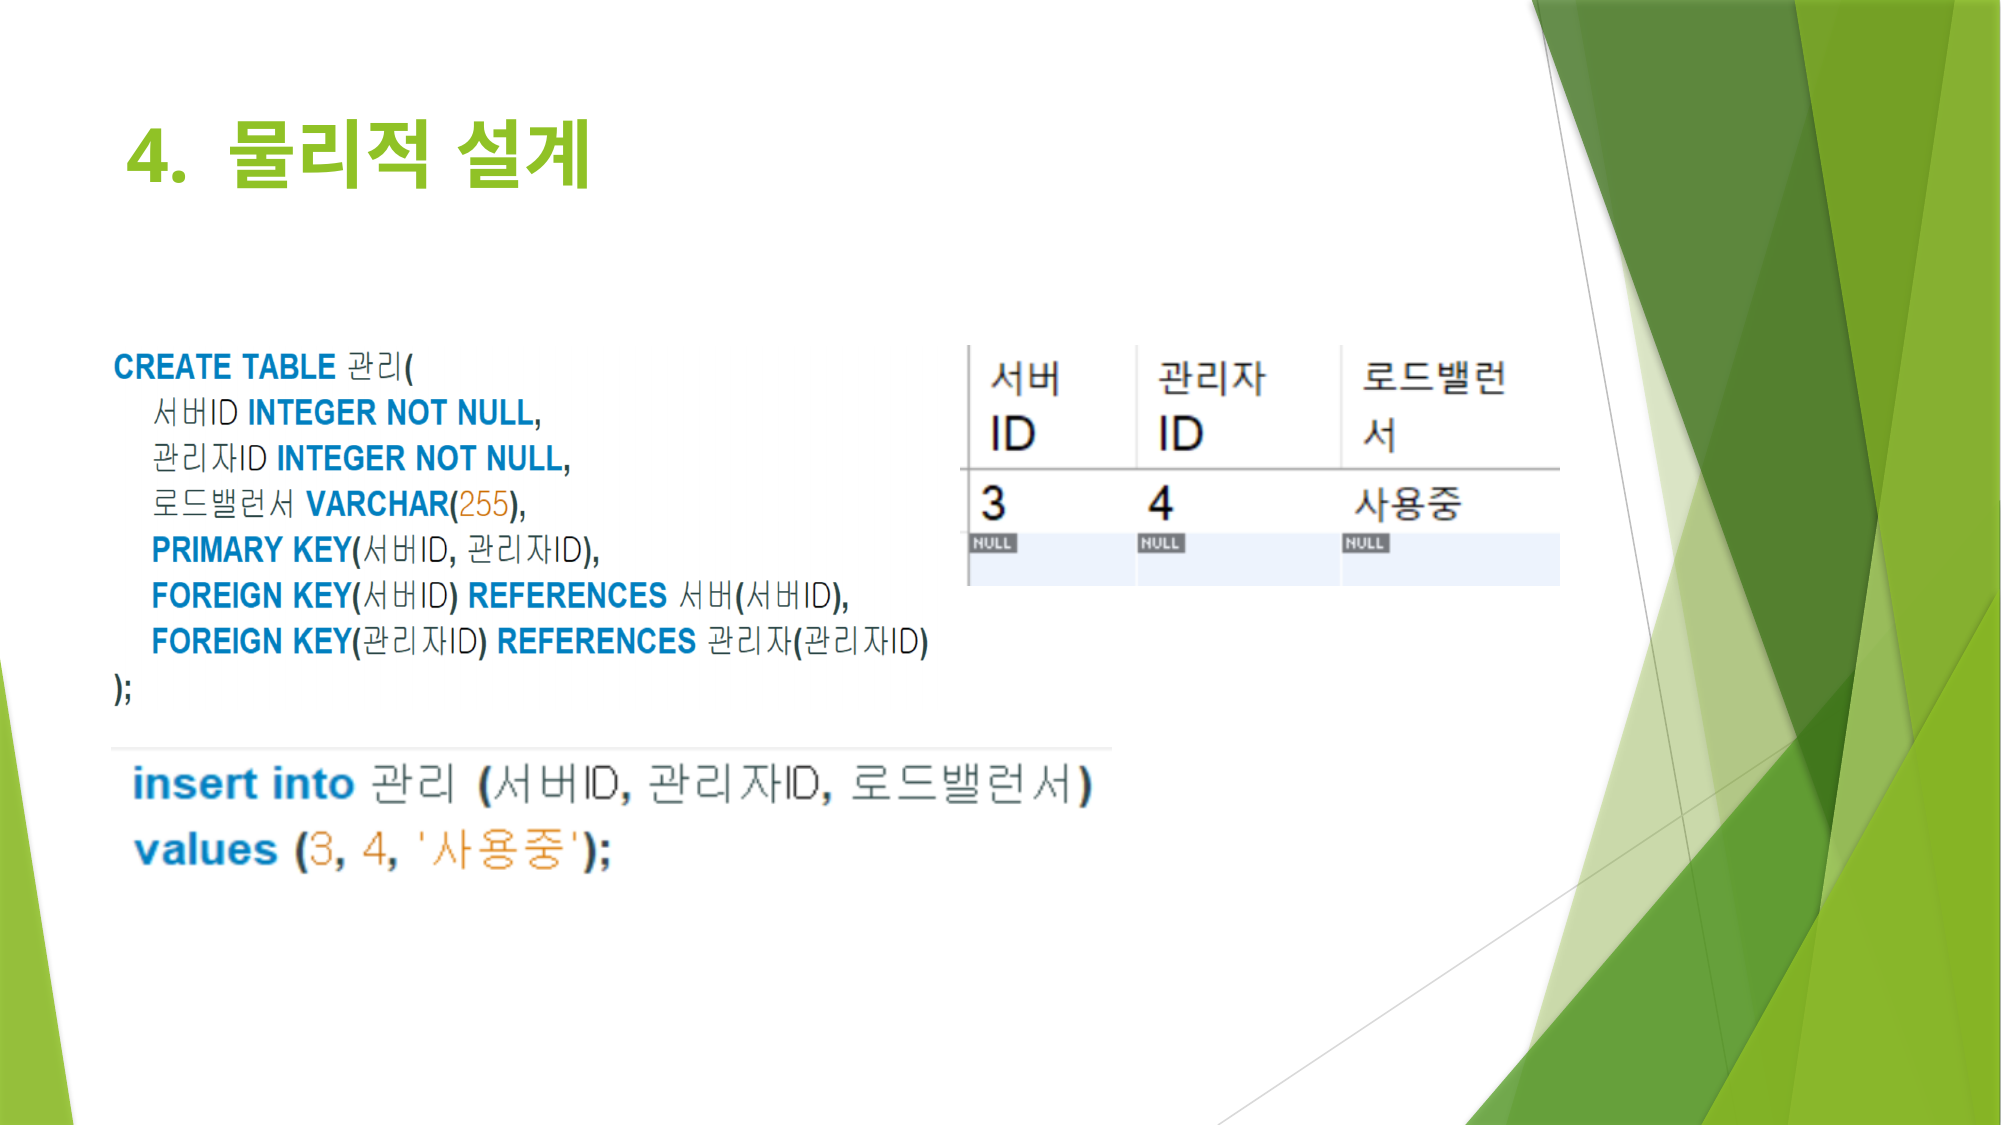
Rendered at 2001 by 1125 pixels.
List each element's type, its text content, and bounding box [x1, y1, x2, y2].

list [110, 746, 1112, 902]
picture [959, 345, 1561, 587]
title 4. 물리적 설계 [111, 99, 1522, 317]
picture [110, 345, 939, 711]
